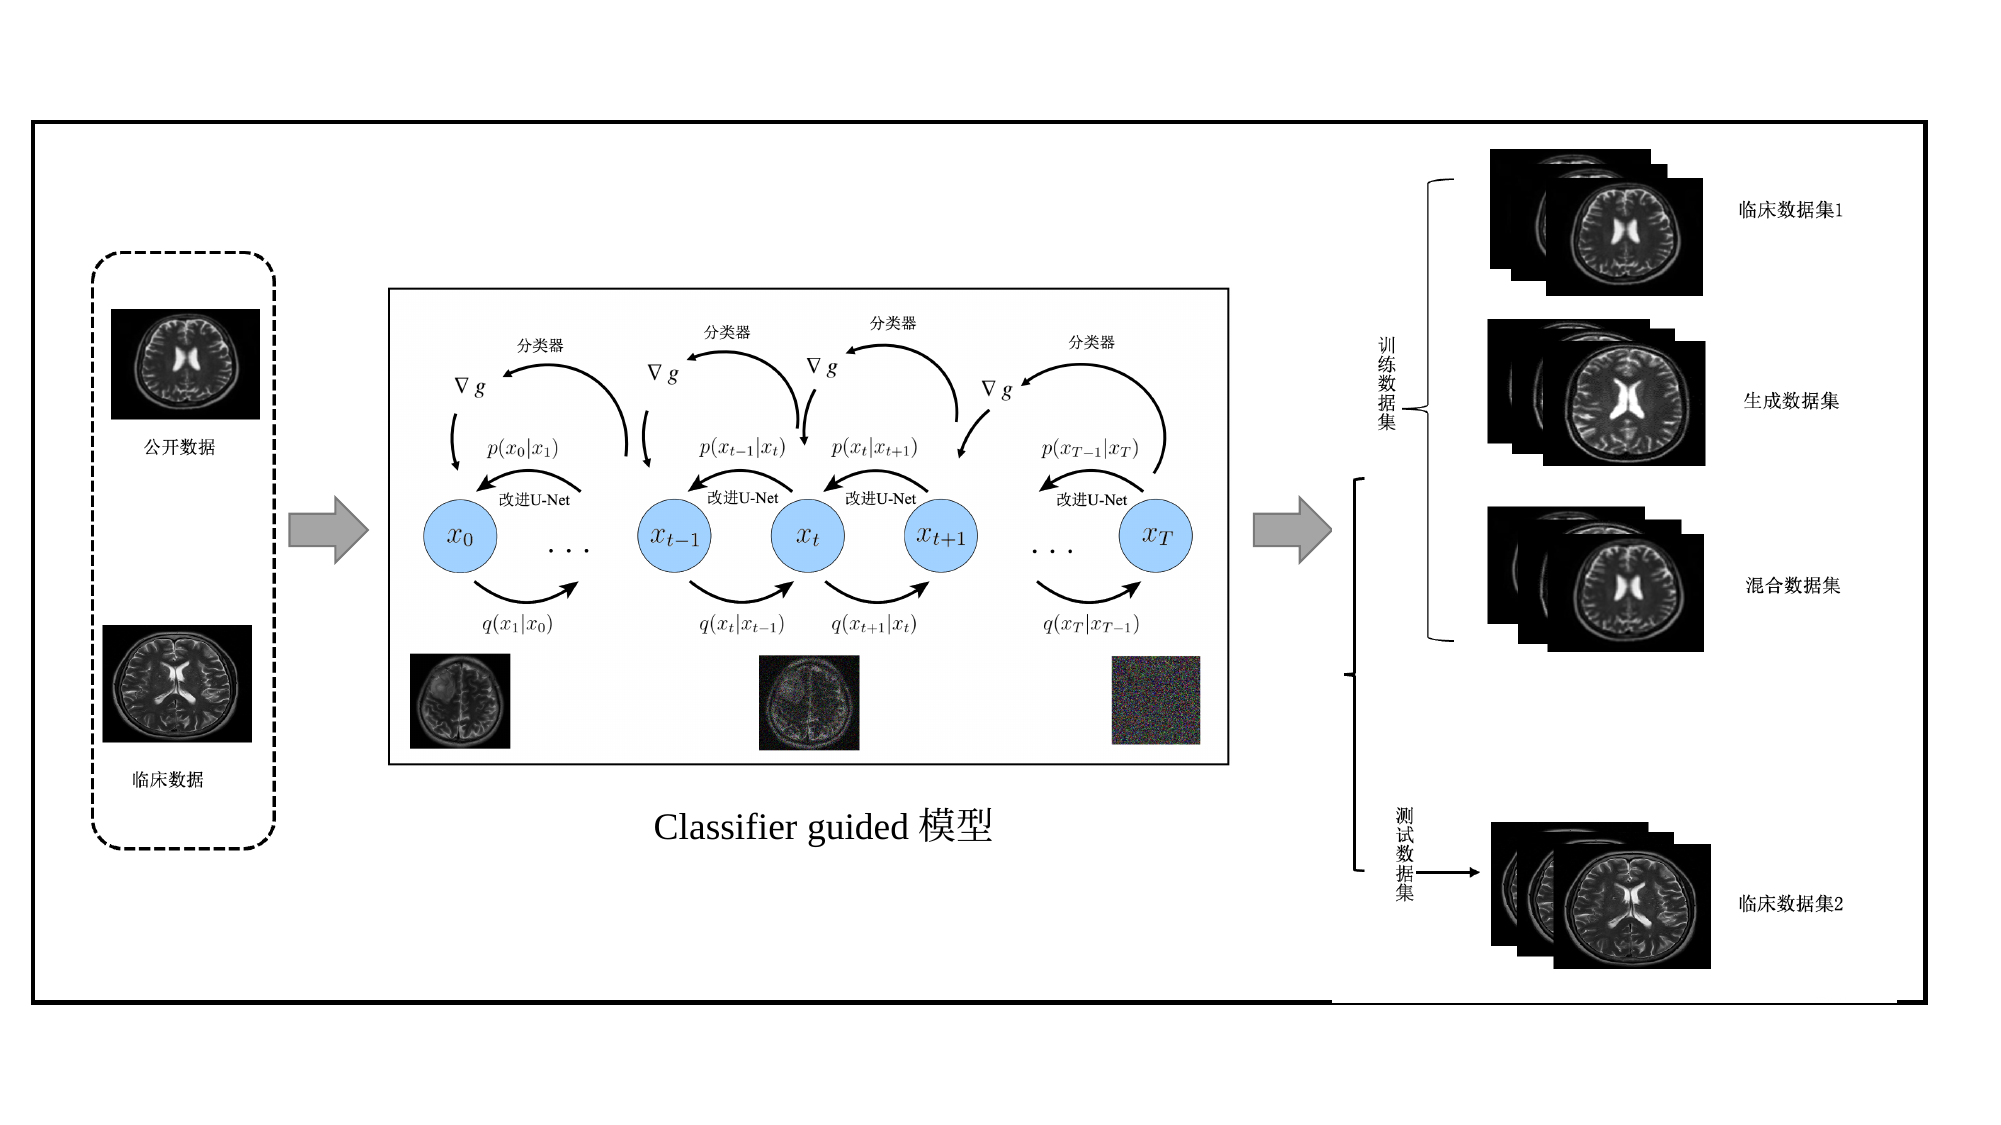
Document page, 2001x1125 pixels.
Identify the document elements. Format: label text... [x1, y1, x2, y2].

picture [82, 238, 282, 877]
text_box [288, 495, 370, 565]
text_box [32, 121, 1927, 1004]
text_box Classifier guided模型 [639, 794, 1018, 854]
picture [1332, 135, 1897, 1003]
picture [382, 285, 1232, 768]
text_box [1252, 495, 1332, 565]
